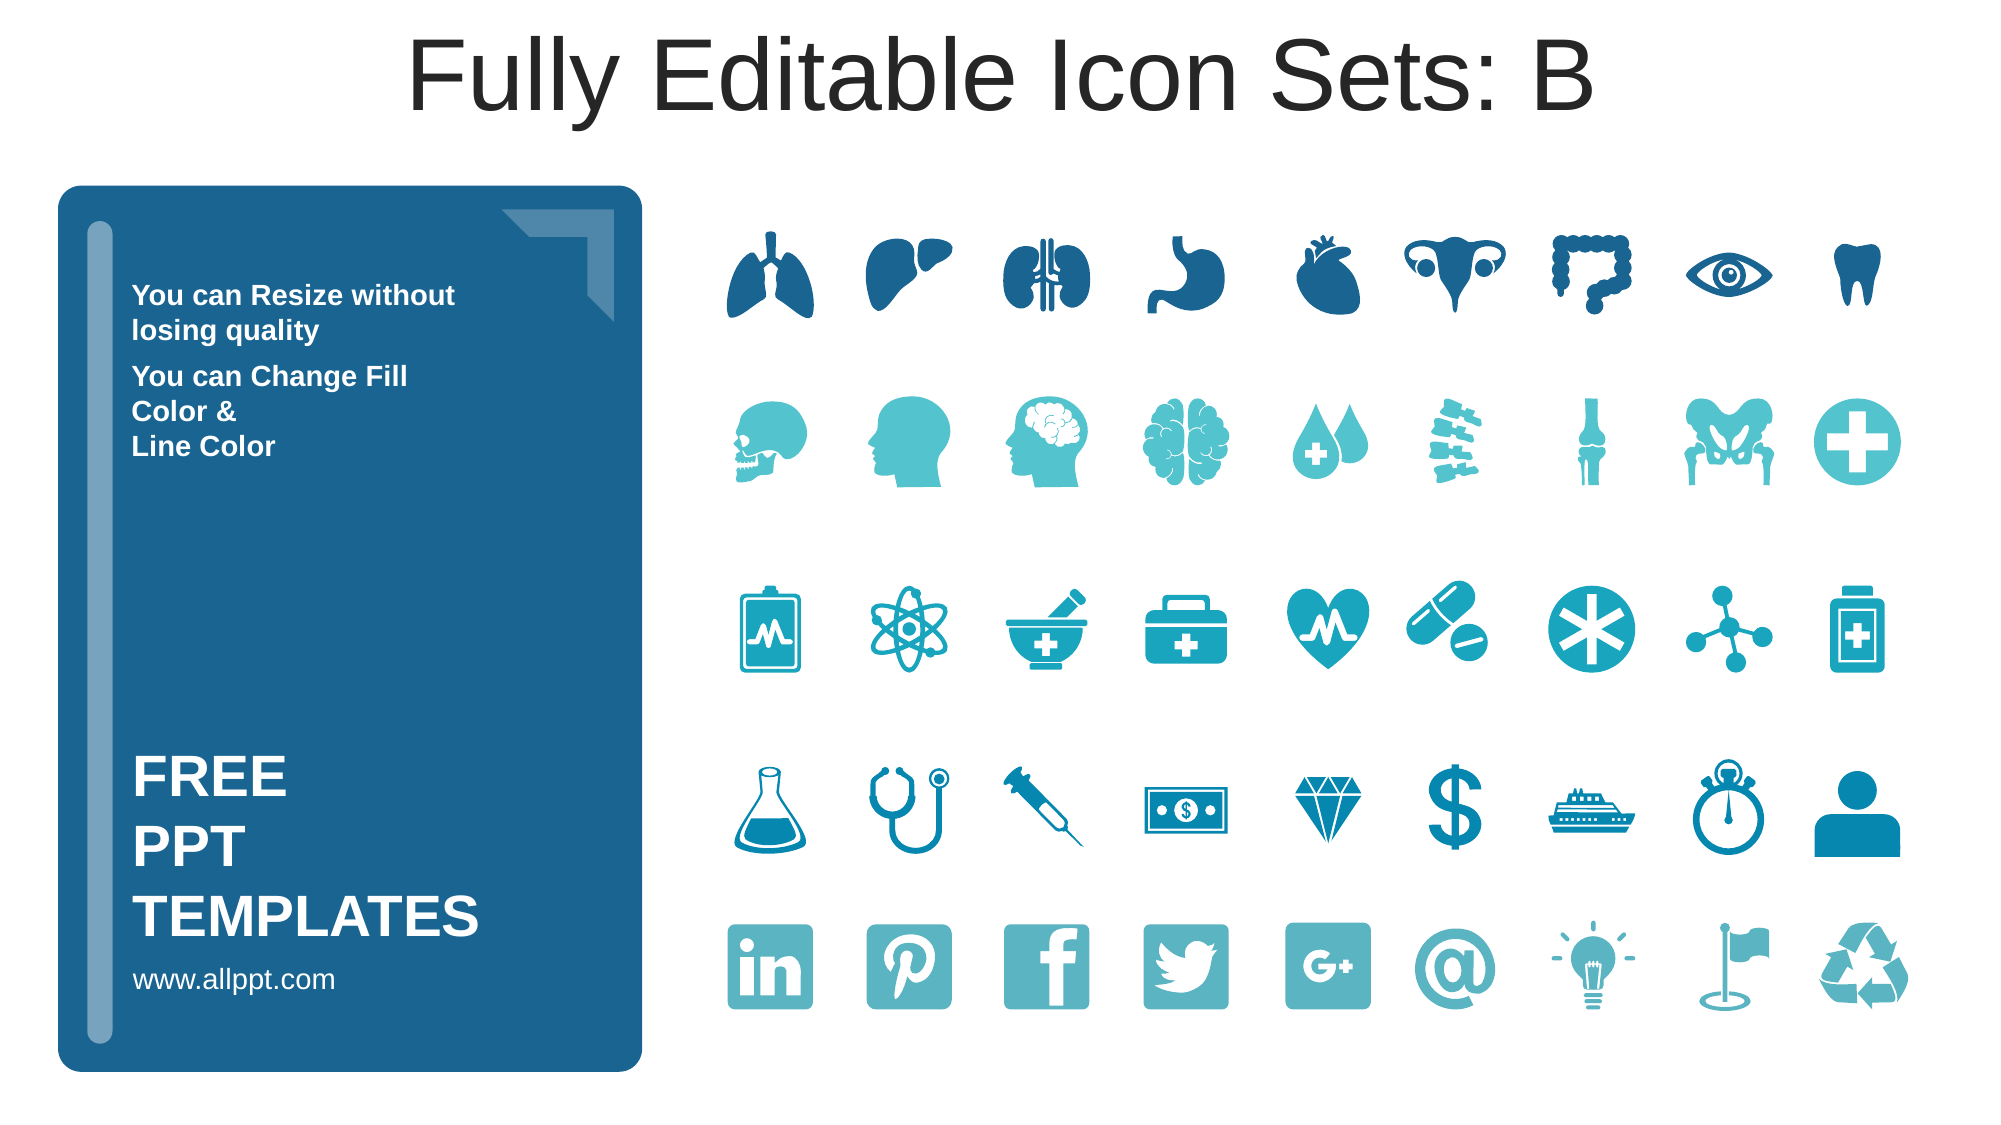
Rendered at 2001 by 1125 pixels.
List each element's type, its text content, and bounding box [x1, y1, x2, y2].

text_box [1559, 931, 1571, 943]
text_box [1004, 587, 1089, 671]
text_box [1291, 400, 1370, 481]
text_box [1691, 758, 1766, 856]
text_box [869, 584, 949, 674]
text_box [1295, 233, 1362, 316]
text_box [1405, 579, 1477, 646]
text_box [1616, 931, 1628, 943]
text_box [864, 237, 954, 312]
text_box [1144, 786, 1229, 835]
text_box [1002, 237, 1092, 313]
text_box [1698, 921, 1771, 1012]
text_box [1284, 921, 1372, 1011]
text_box [1449, 622, 1489, 663]
text_box [1818, 921, 1910, 1013]
text_box [1683, 397, 1776, 487]
text_box [1812, 397, 1902, 487]
text_box [1293, 775, 1364, 844]
text_box [1836, 769, 1878, 811]
text_box [1684, 584, 1774, 674]
text_box [1002, 765, 1085, 848]
list Fully Editable Icon Sets: B [53, 20, 1952, 140]
text_box [726, 923, 814, 1011]
text_box [1413, 927, 1497, 1011]
text_box [865, 923, 953, 1011]
text_box [1684, 251, 1775, 299]
text_box [1004, 395, 1089, 489]
text_box [738, 584, 802, 674]
text_box [1144, 593, 1228, 625]
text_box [868, 396, 951, 488]
text_box [1813, 813, 1902, 858]
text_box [1428, 398, 1482, 486]
text_box [1590, 919, 1597, 933]
text_box [1833, 242, 1882, 308]
text_box [1623, 955, 1637, 962]
text_box [1403, 235, 1507, 316]
text_box [1547, 584, 1637, 674]
text_box [1550, 955, 1564, 962]
text_box [732, 400, 809, 484]
text_box [1427, 763, 1483, 851]
text_box [1141, 397, 1231, 487]
text_box [1146, 235, 1226, 315]
text_box [868, 765, 951, 855]
text_box [1547, 787, 1637, 834]
text_box [733, 765, 808, 855]
text_box [725, 230, 815, 320]
text_box [1142, 923, 1230, 1011]
text_box [1286, 587, 1371, 671]
text_box [1829, 584, 1886, 674]
text_box [1576, 397, 1607, 487]
text_box [1003, 923, 1091, 1011]
text_box [1569, 935, 1617, 1011]
text_box [1550, 233, 1633, 316]
text_box [1144, 626, 1228, 665]
